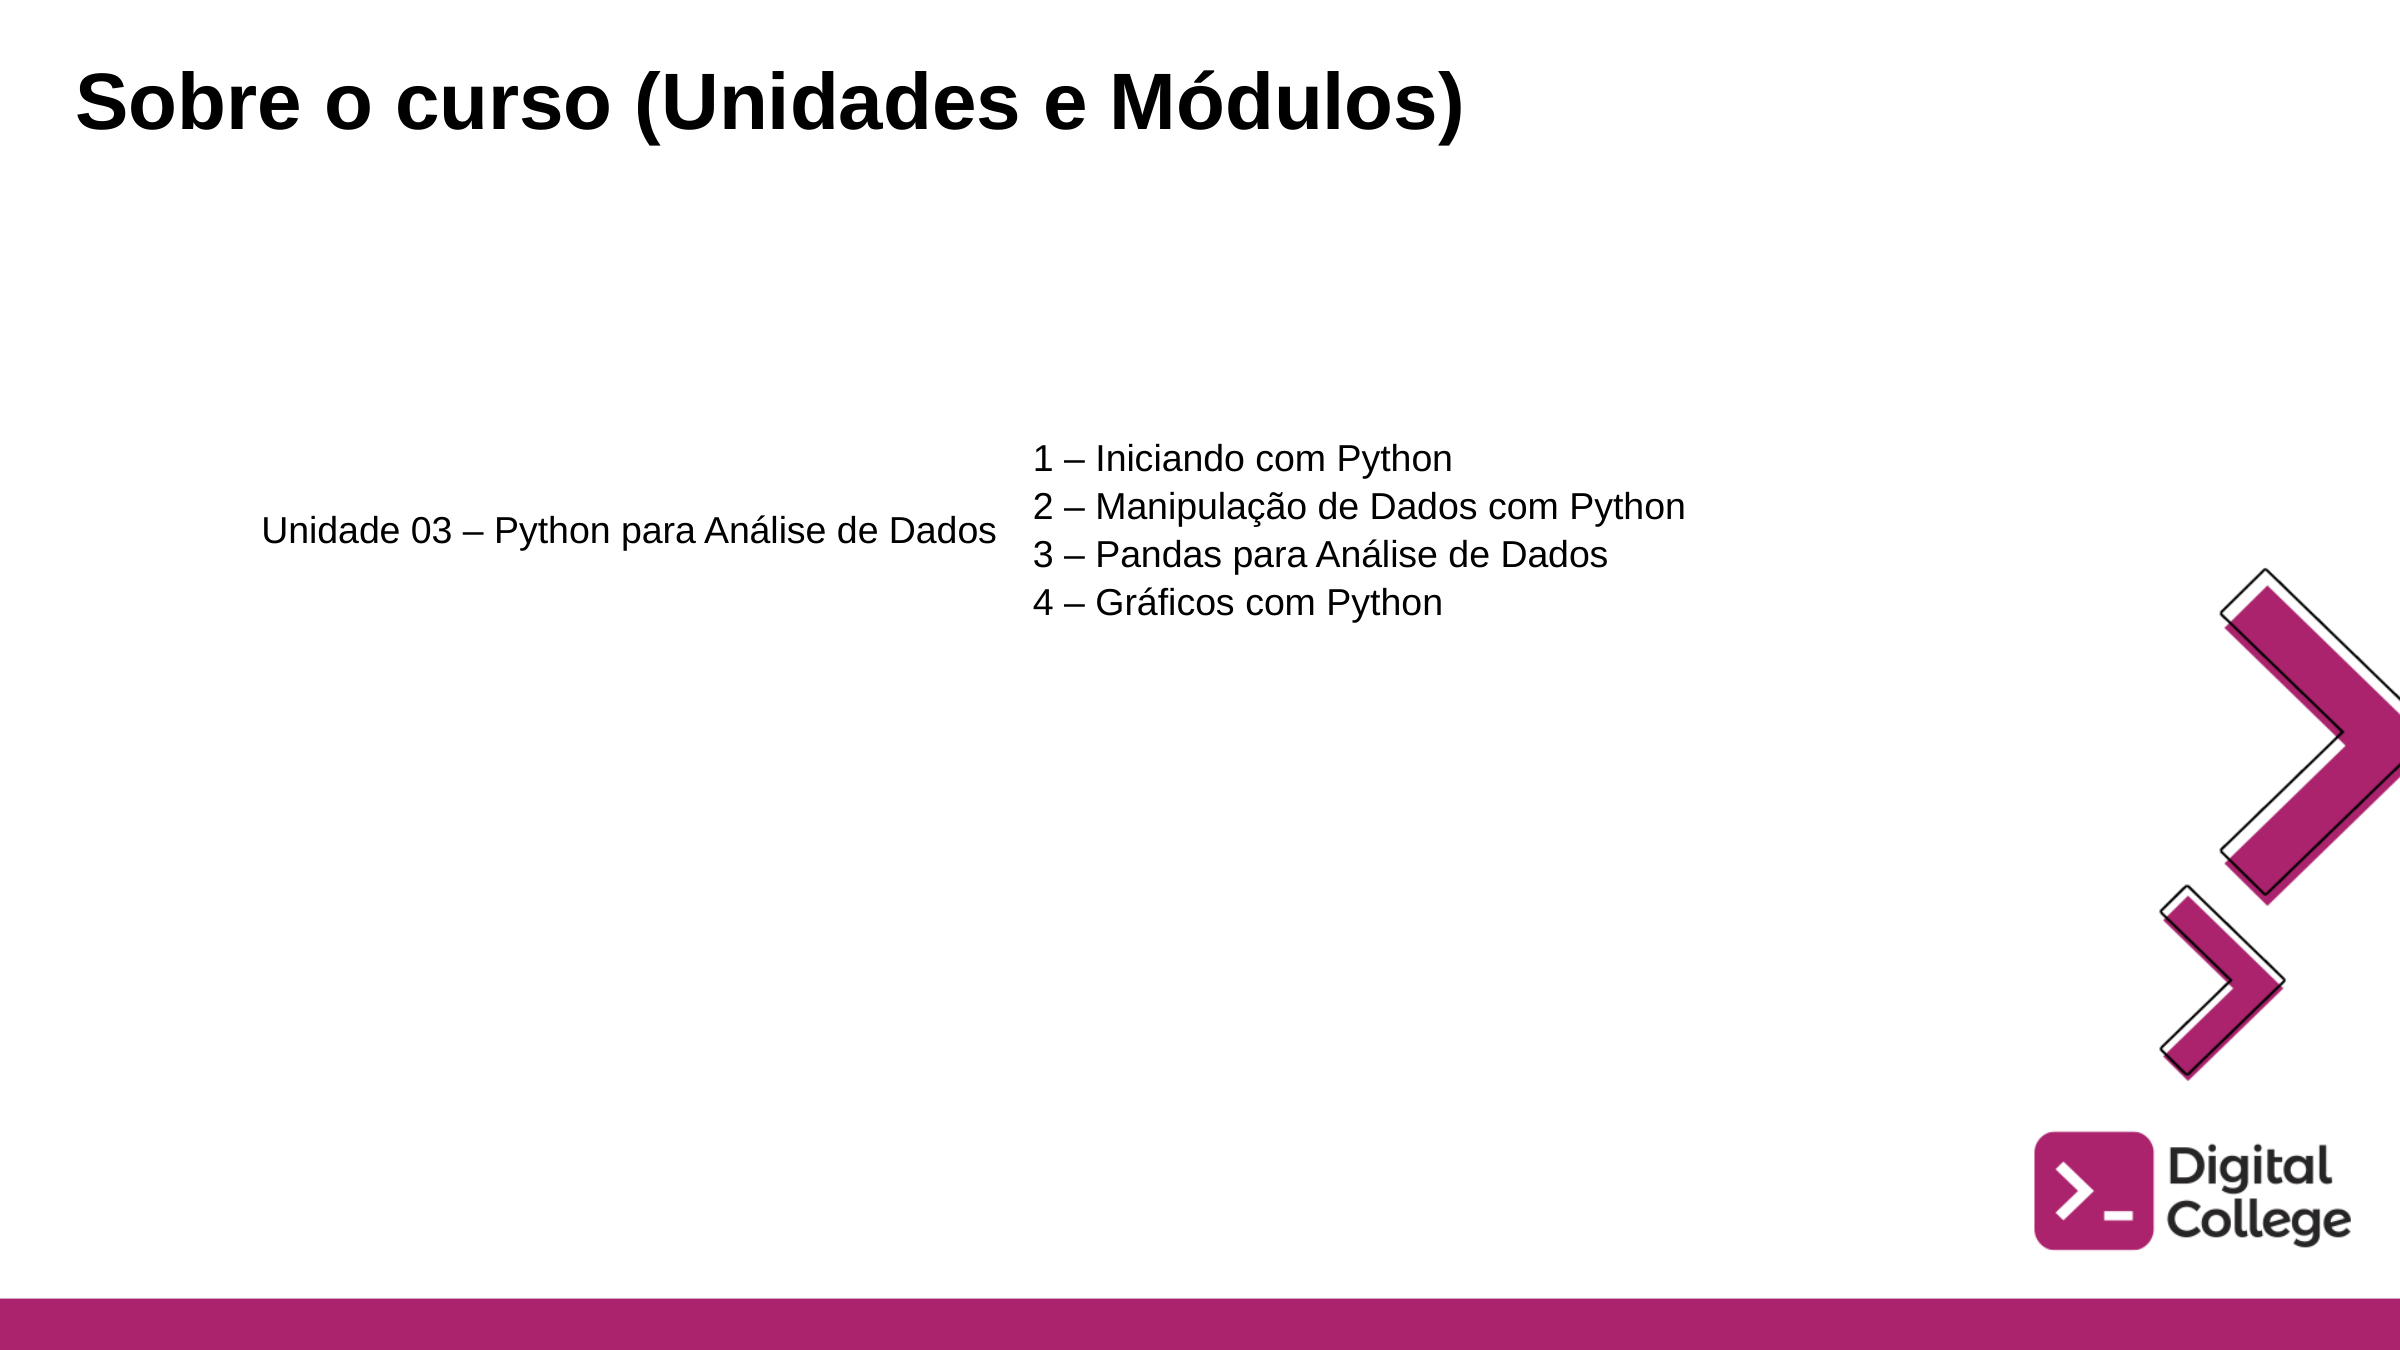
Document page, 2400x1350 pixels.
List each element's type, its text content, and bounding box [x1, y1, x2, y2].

picture [0, 0, 2400, 1350]
table_header Unidade 03 – Python para Análise de Dados [228, 434, 1031, 626]
table_cell 2 – Manipulação de Dados com Python [1031, 482, 1761, 530]
table_header 1 – Iniciando com Python [1031, 434, 1761, 482]
table_cell 3 – Pandas para Análise de Dados [1031, 530, 1761, 578]
table_cell 4 – Gráficos com Python [1031, 578, 1761, 626]
text_box Sobre o curso (Unidades e Módulos) [51, 38, 1504, 158]
